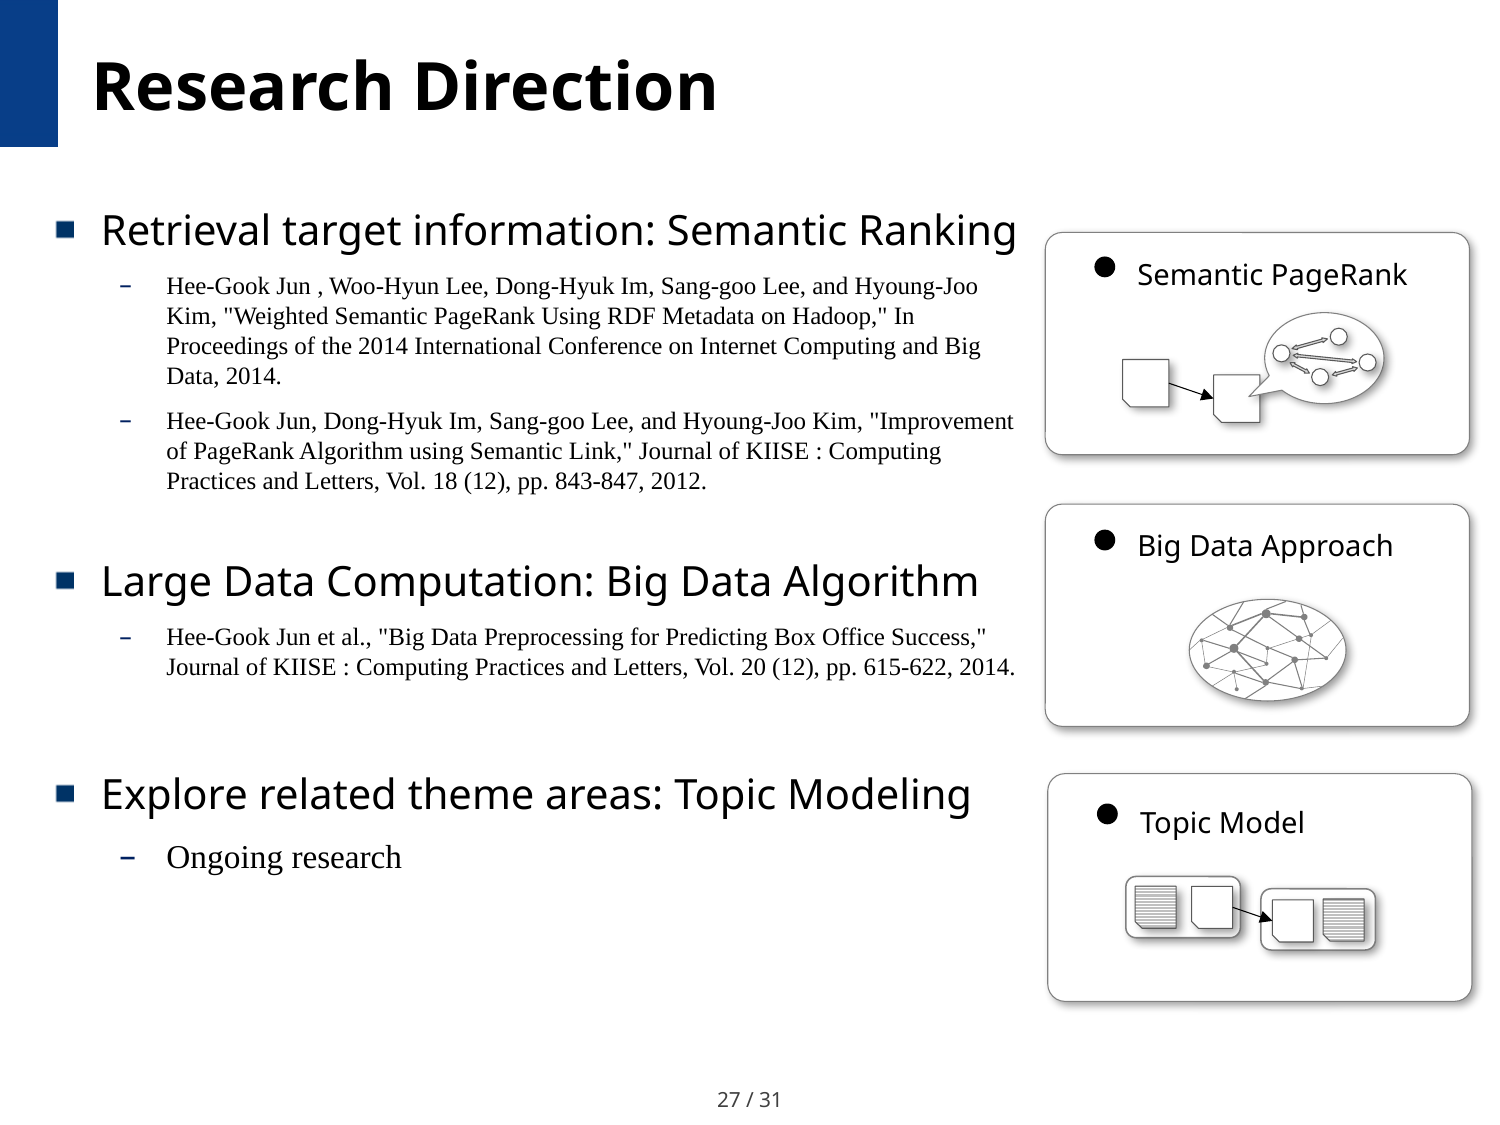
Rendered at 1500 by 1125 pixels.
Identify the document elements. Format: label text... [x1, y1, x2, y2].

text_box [1045, 502, 1470, 727]
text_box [1047, 773, 1473, 1002]
picture [44, 565, 74, 595]
picture [44, 778, 74, 808]
picture [0, 0, 58, 147]
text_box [1045, 231, 1470, 455]
title Research Direction [76, 19, 1471, 149]
list Retrieval target information: Semantic Ranking Hee-Gook Jun , Woo-Hyun Lee, Dong-Hyuk Im, Sang-goo Lee, and Hyoung-Joo Kim, "Weighted Semantic PageRank Using RDF Metadata on Hadoop," In Proceedings of the 2014 International Conference on Internet Computing and Big Data, 2014. Hee-Gook Jun, Dong-Hyuk Im, Sang-goo Lee, and Hyoung-Joo Kim, "Improvement of PageRank Algorithm using Semantic Link," Journal of KIISE : Computing Practices and Letters, Vol. 18 (12), pp. 843-847, 2012. Large Data Computation: Big Data Algorithm Hee-Gook Jun et al., "Big Data Preprocessing for Predicting Box Office Success," Journal of KIISE : Computing Practices and Letters, Vol. 20 (12), pp. 615-622, 2014. Explore related theme areas: Topic Modeling Ongoing research [29, 196, 1034, 1071]
picture [44, 214, 74, 244]
